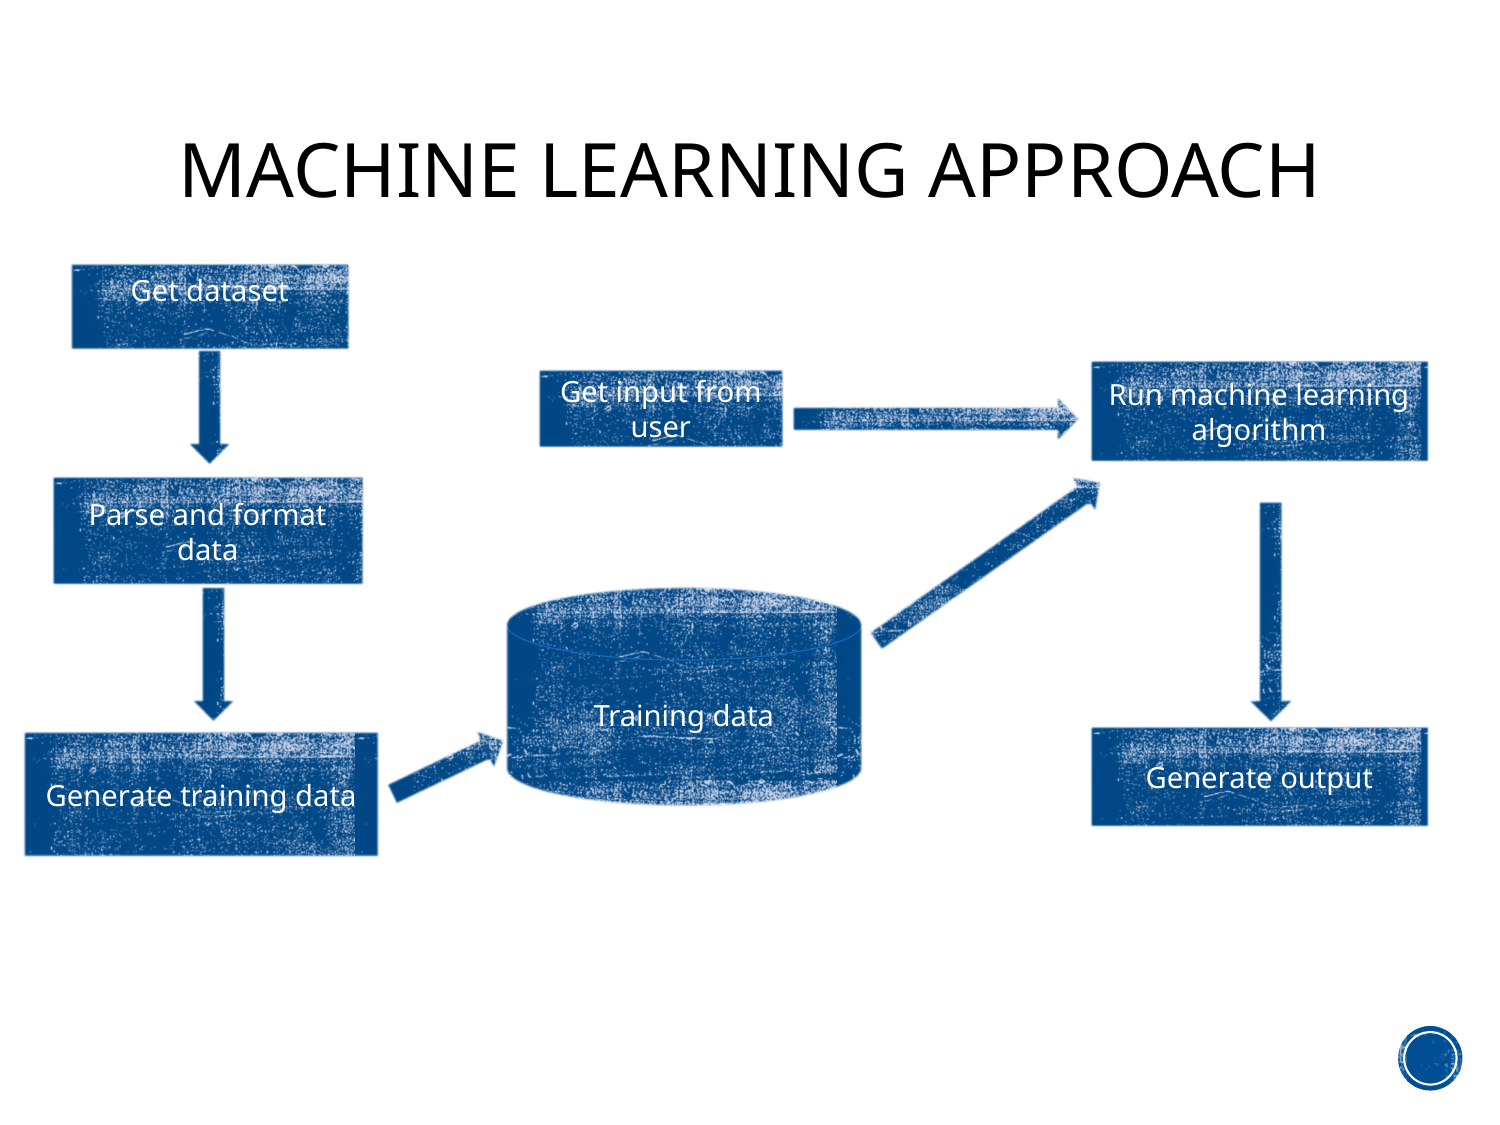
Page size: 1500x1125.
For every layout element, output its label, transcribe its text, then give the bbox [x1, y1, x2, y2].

slide_number [1391, 1028, 1471, 1089]
text_box Generate training data [26, 734, 376, 854]
text_box Training data [509, 590, 859, 803]
text_box [199, 590, 229, 718]
text_box [391, 735, 501, 800]
text_box Get input from user [541, 372, 781, 445]
text_box Generate output [1093, 729, 1426, 824]
text_box [1255, 504, 1287, 718]
text_box Get dataset [74, 265, 349, 347]
text_box [874, 481, 1098, 646]
text_box Parse and format data [55, 479, 361, 582]
title MACHINE LEARNING APPROACH [112, 79, 1388, 267]
text_box [795, 403, 1075, 435]
text_box Run machine learning algorithm [1093, 363, 1426, 459]
text_box [195, 353, 225, 461]
